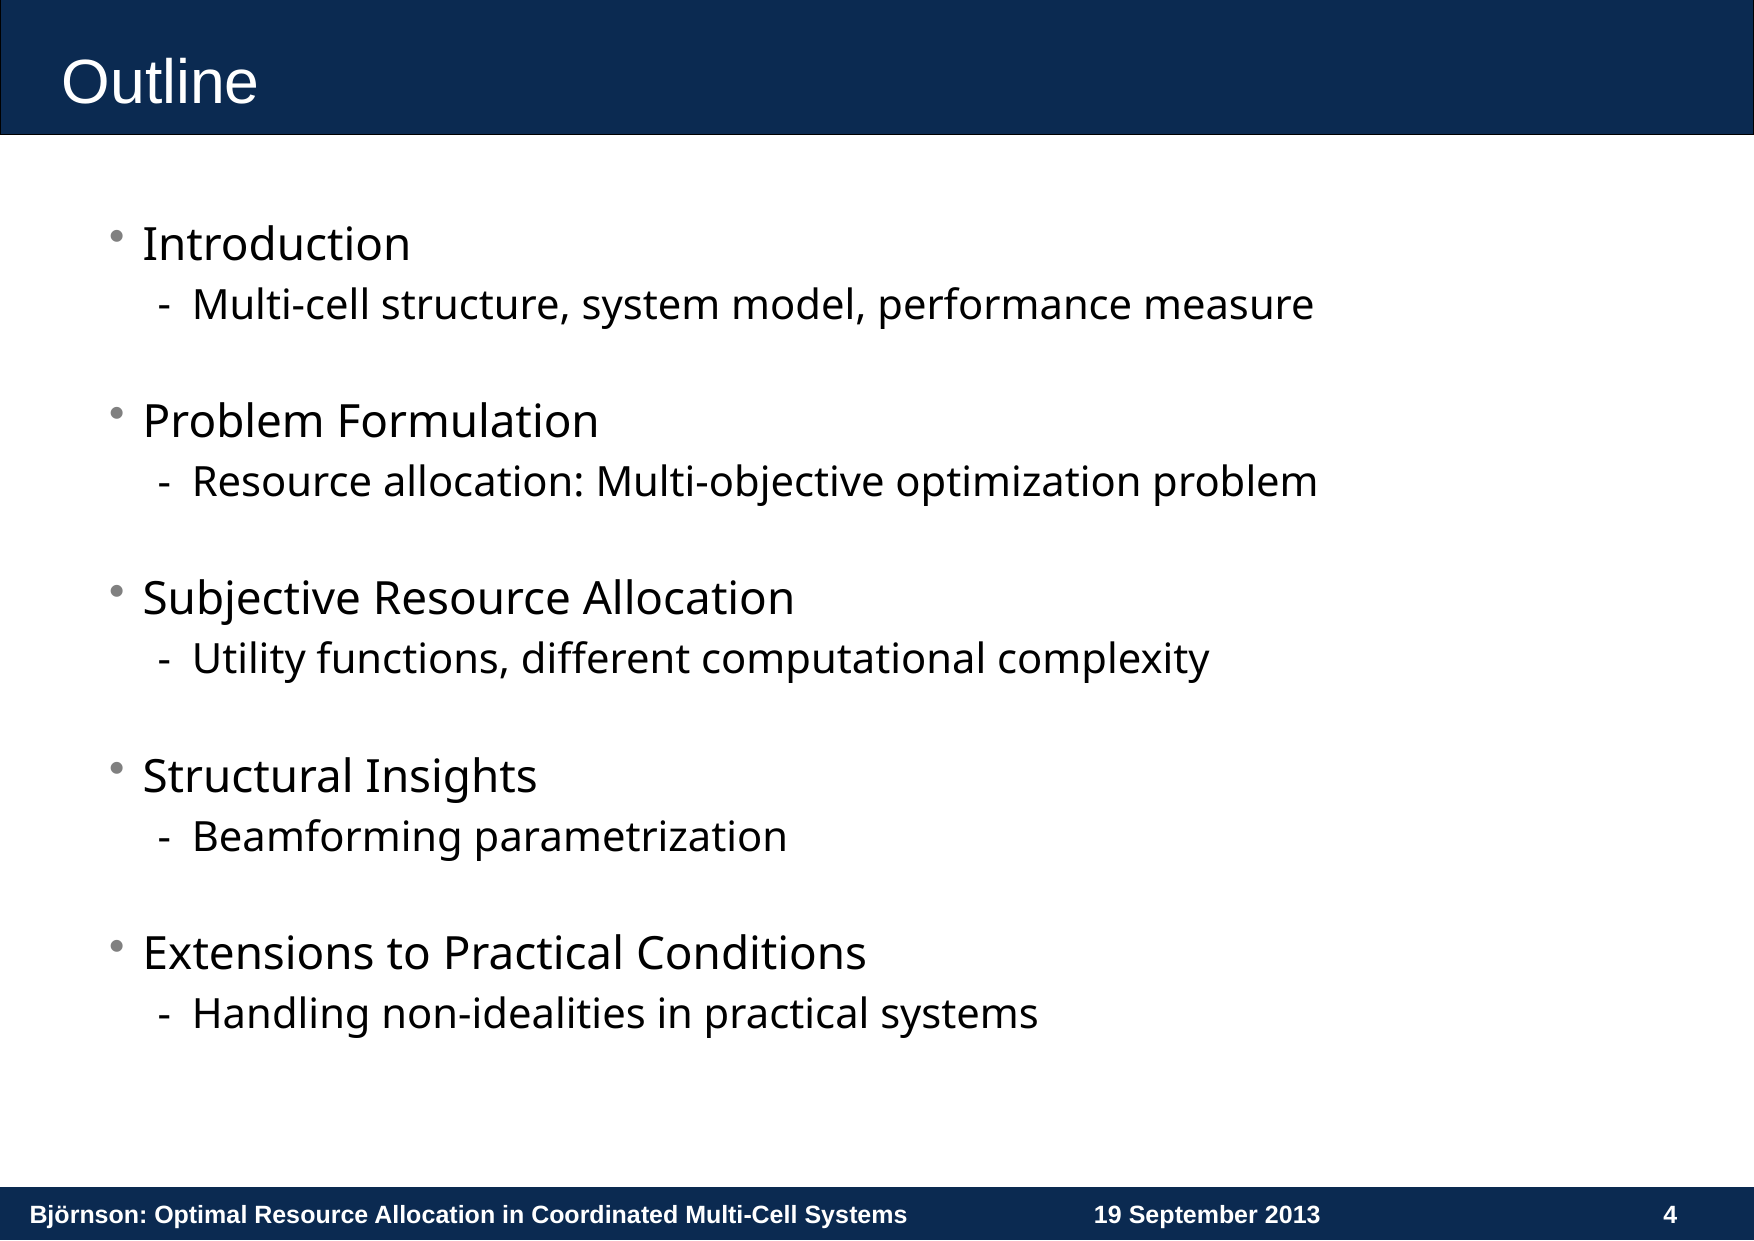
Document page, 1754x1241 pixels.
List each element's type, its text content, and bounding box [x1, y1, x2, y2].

list Introduction Multi-cell structure, system model, performance measure Problem Formulation Resource allocation: Multi-objective optimization problem Subjective Resource Allocation Utility functions, different computational complexity Structural Insights Beamforming parametrization Extensions to Practical Conditions Handling non-idealities in practical systems [108, 206, 1667, 1125]
title Outline [61, 22, 1663, 135]
slide_number Björnson: Optimal Resource Allocation in Coordinated Multi-Cell Systems [14, 1180, 829, 1241]
slide_number 4 [1627, 1180, 1714, 1241]
footer 19 September 2013 [829, 1180, 1586, 1241]
